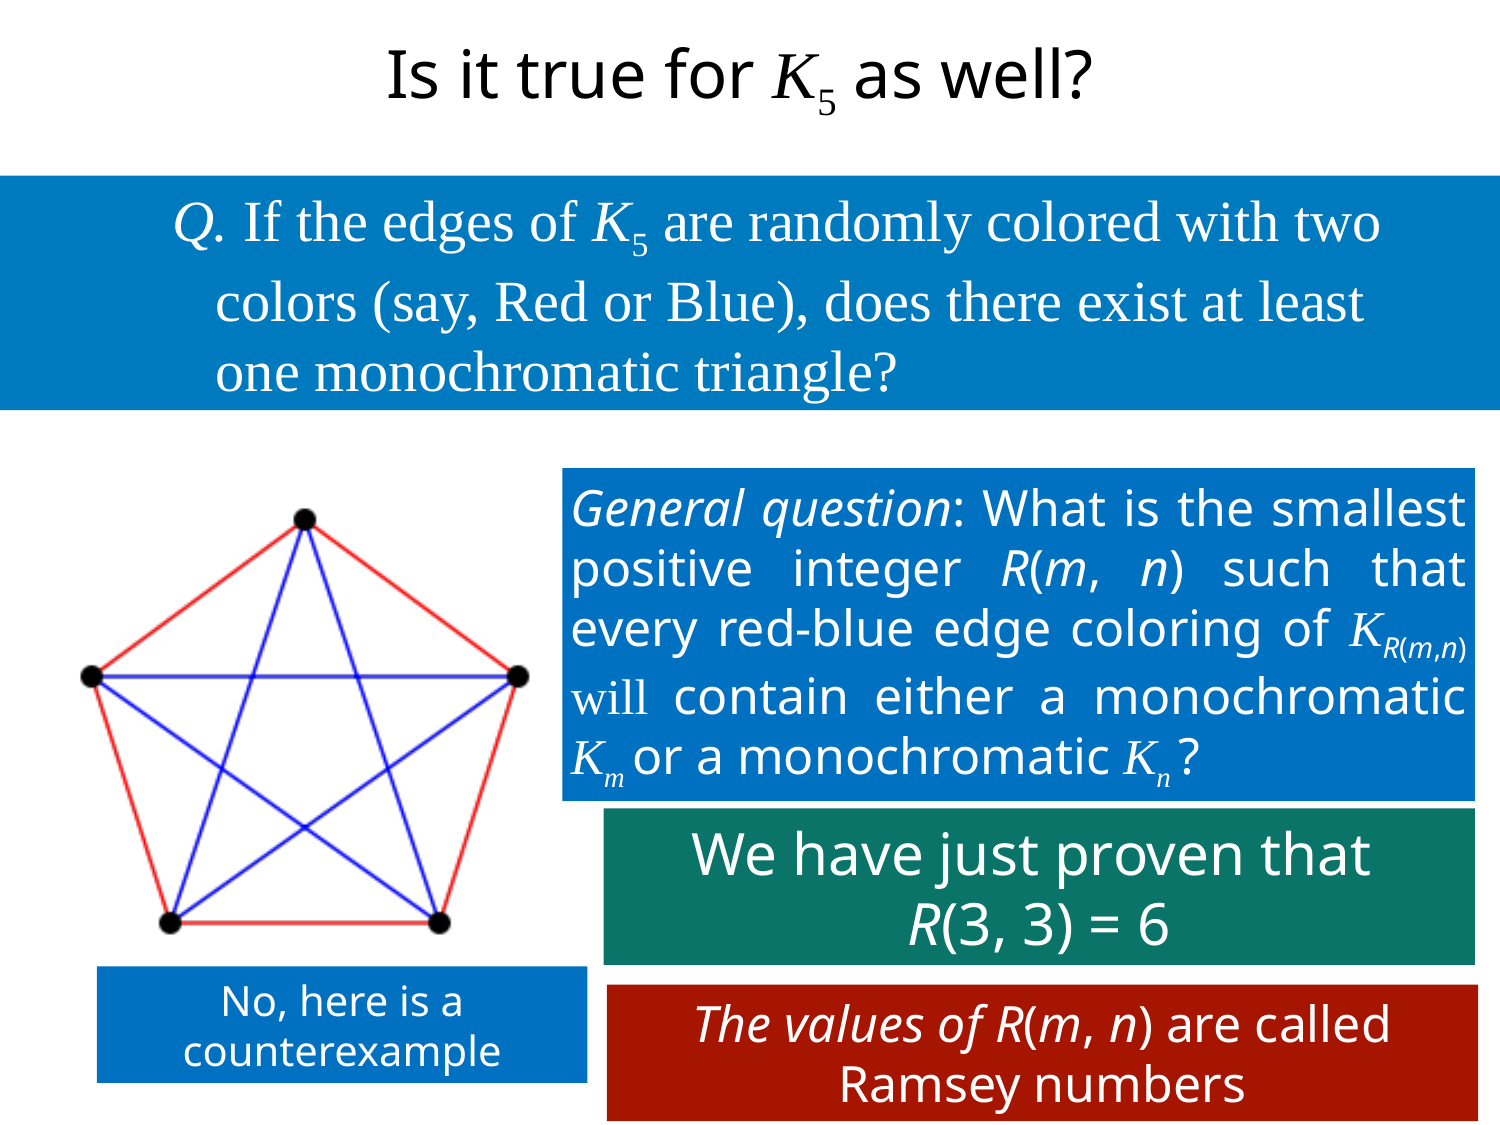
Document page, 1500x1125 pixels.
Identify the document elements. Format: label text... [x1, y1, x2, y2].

text_box Q. If the edges of K5 are randomly colored with two colors (say, Red or Blue), does there exist at least one monochromatic triangle? [0, 175, 1500, 411]
text_box Is it true for K5 as well? [74, 24, 1425, 164]
text_box General question: What is the smallest positive integer R(m, n) such that every red-blue edge coloring of KR(m,n) will contain either a monochromatic Km or a monochromatic Kn ? [562, 468, 1475, 802]
picture [70, 498, 541, 946]
text_box The values of R(m, n) are called Ramsey numbers [606, 984, 1479, 1122]
text_box No, here is a counterexample [96, 966, 588, 1083]
text_box We have just proven that R(3, 3) = 6 [603, 808, 1475, 965]
